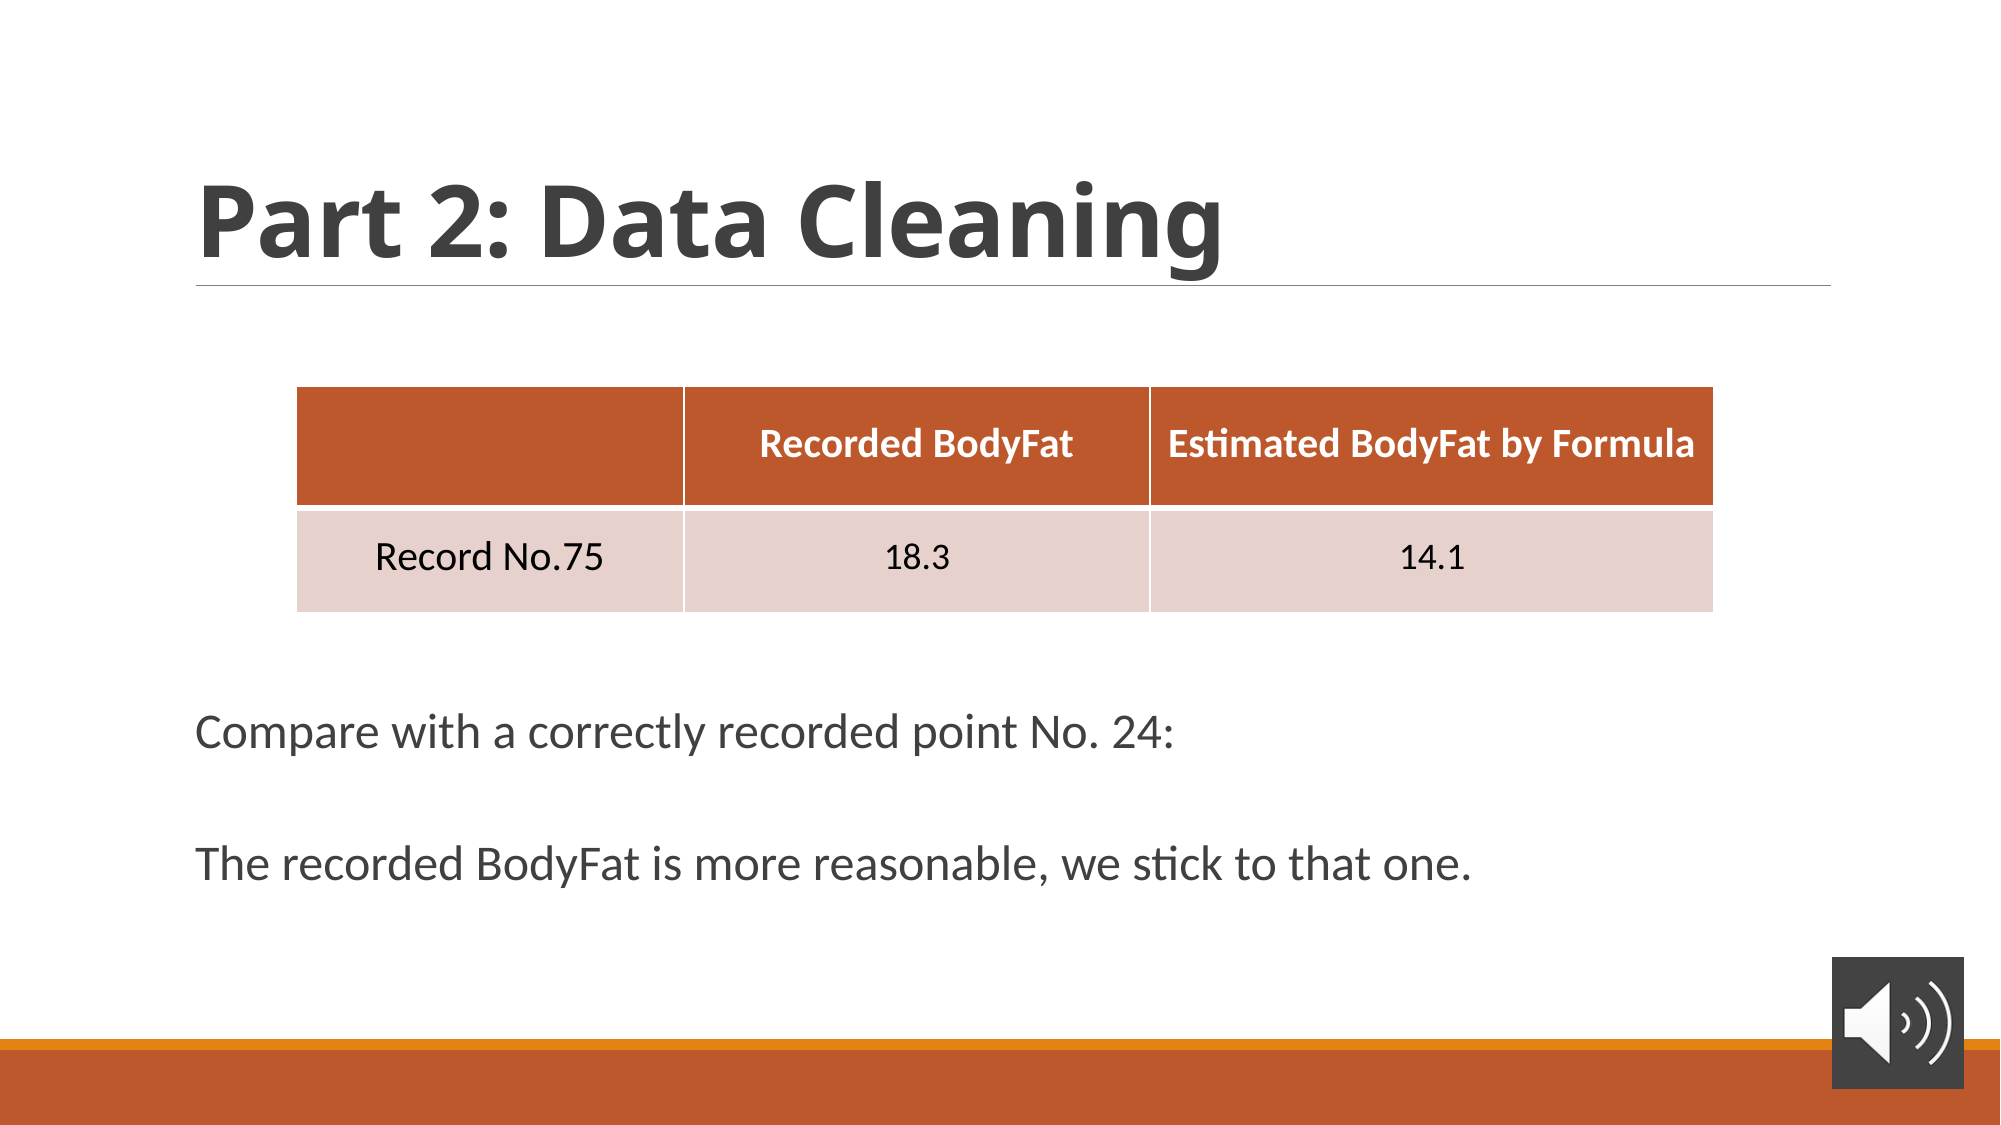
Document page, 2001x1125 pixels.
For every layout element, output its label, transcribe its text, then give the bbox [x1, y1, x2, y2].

table_cell 18.3 [685, 511, 1149, 612]
list Compare with a correctly recorded point No. 24: The recorded BodyFat is more reasonable, we stick to that one. [180, 303, 1830, 999]
picture [1830, 955, 1966, 1091]
table_header [297, 387, 683, 505]
table_cell Record No.75 [297, 511, 683, 612]
title Part 2: Data Cleaning [180, 47, 1830, 285]
table_header Recorded BodyFat [685, 387, 1149, 505]
table_header Estimated BodyFat by Formula [1151, 387, 1713, 505]
table_cell 14.1 [1151, 511, 1713, 612]
